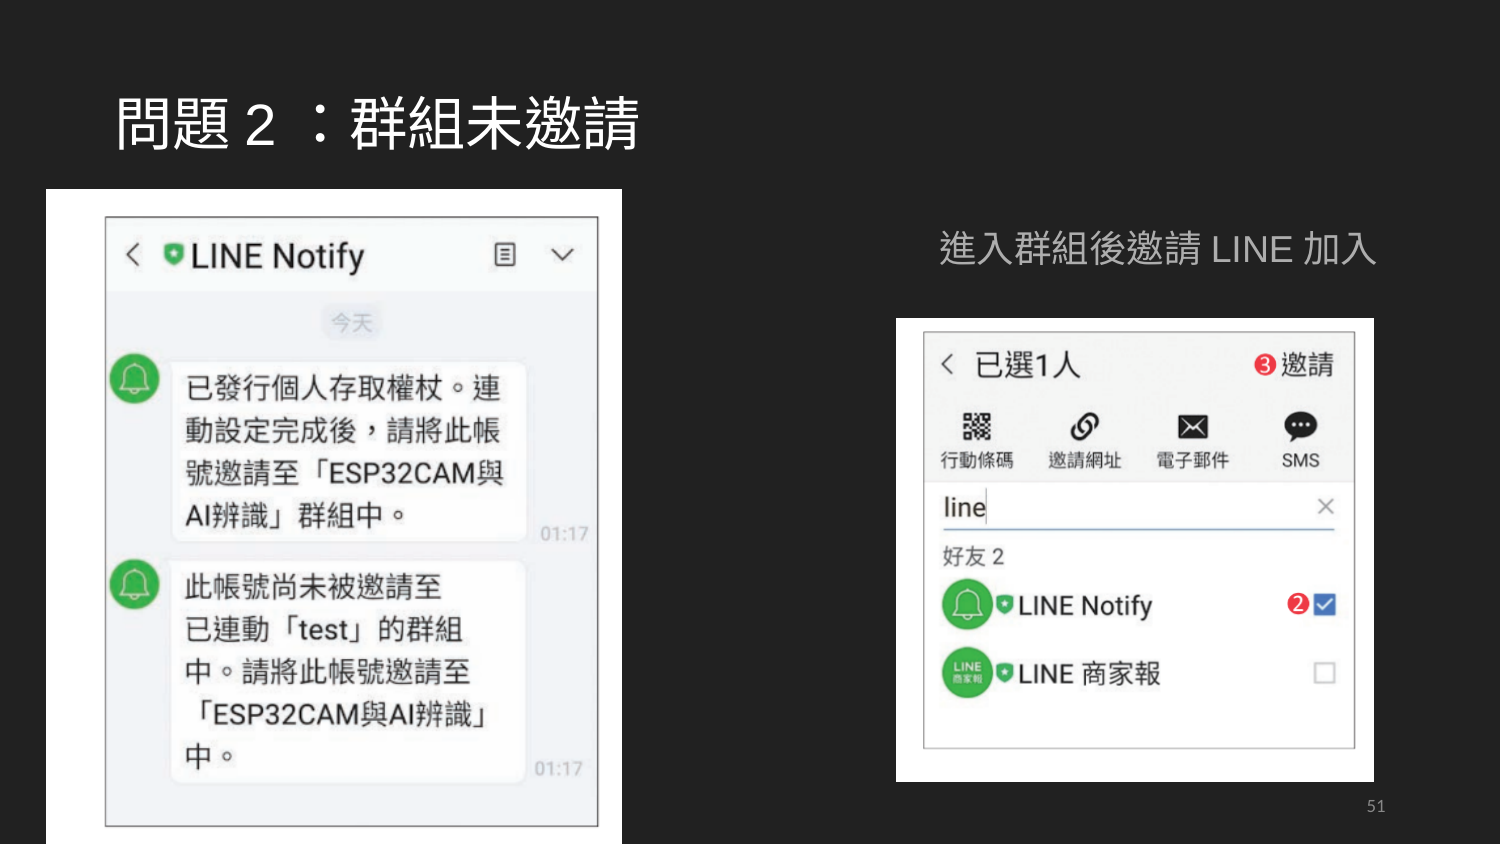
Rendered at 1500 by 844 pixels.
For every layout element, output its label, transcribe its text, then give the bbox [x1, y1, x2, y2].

slide_number 51 [1059, 782, 1397, 827]
picture [896, 318, 1375, 783]
list 進入群組後邀請LINE加入 [627, 224, 1397, 760]
picture [46, 189, 623, 844]
title 問題2：群組未邀請 [103, 44, 1397, 208]
